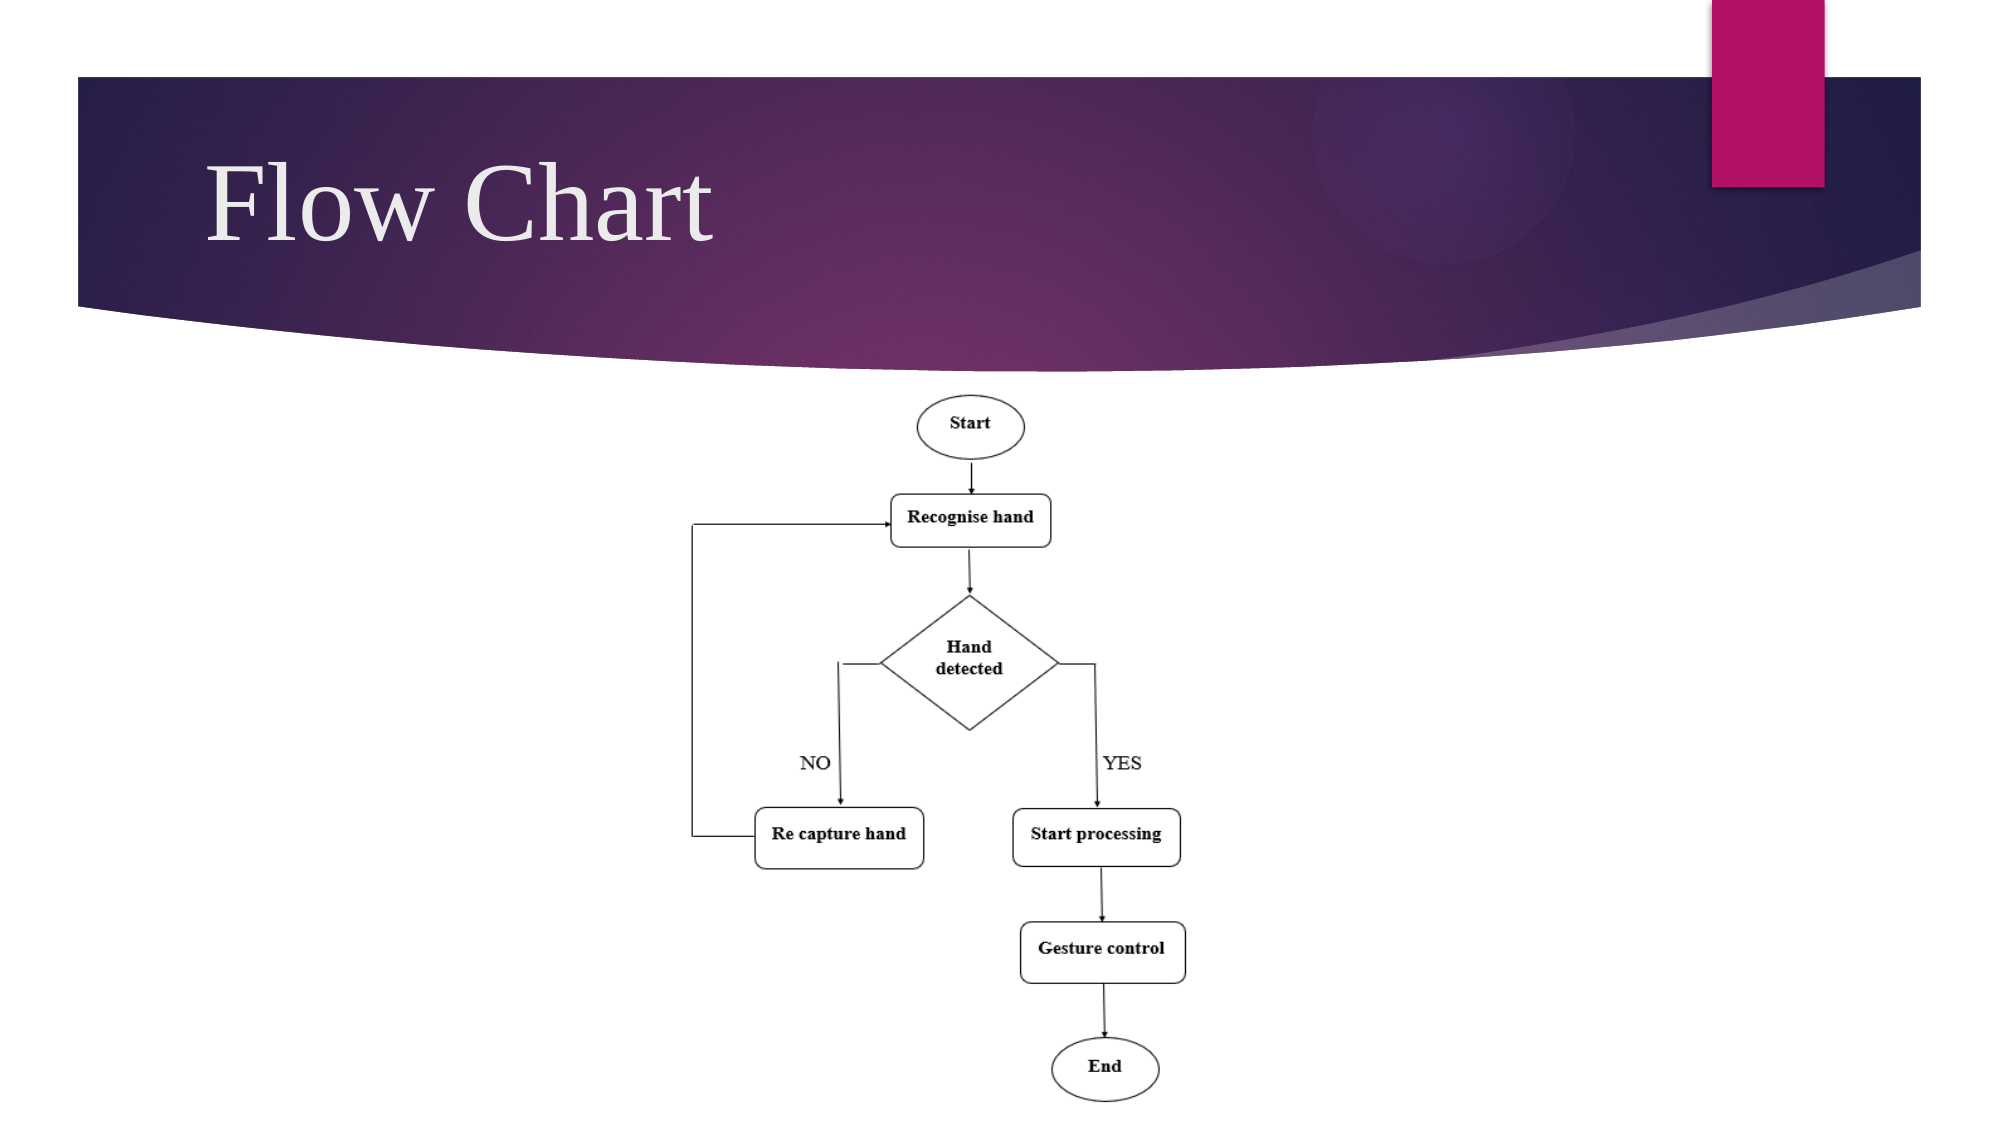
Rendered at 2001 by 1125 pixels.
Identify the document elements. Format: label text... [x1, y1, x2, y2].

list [664, 390, 1268, 1125]
title Flow Chart [189, 137, 1627, 254]
